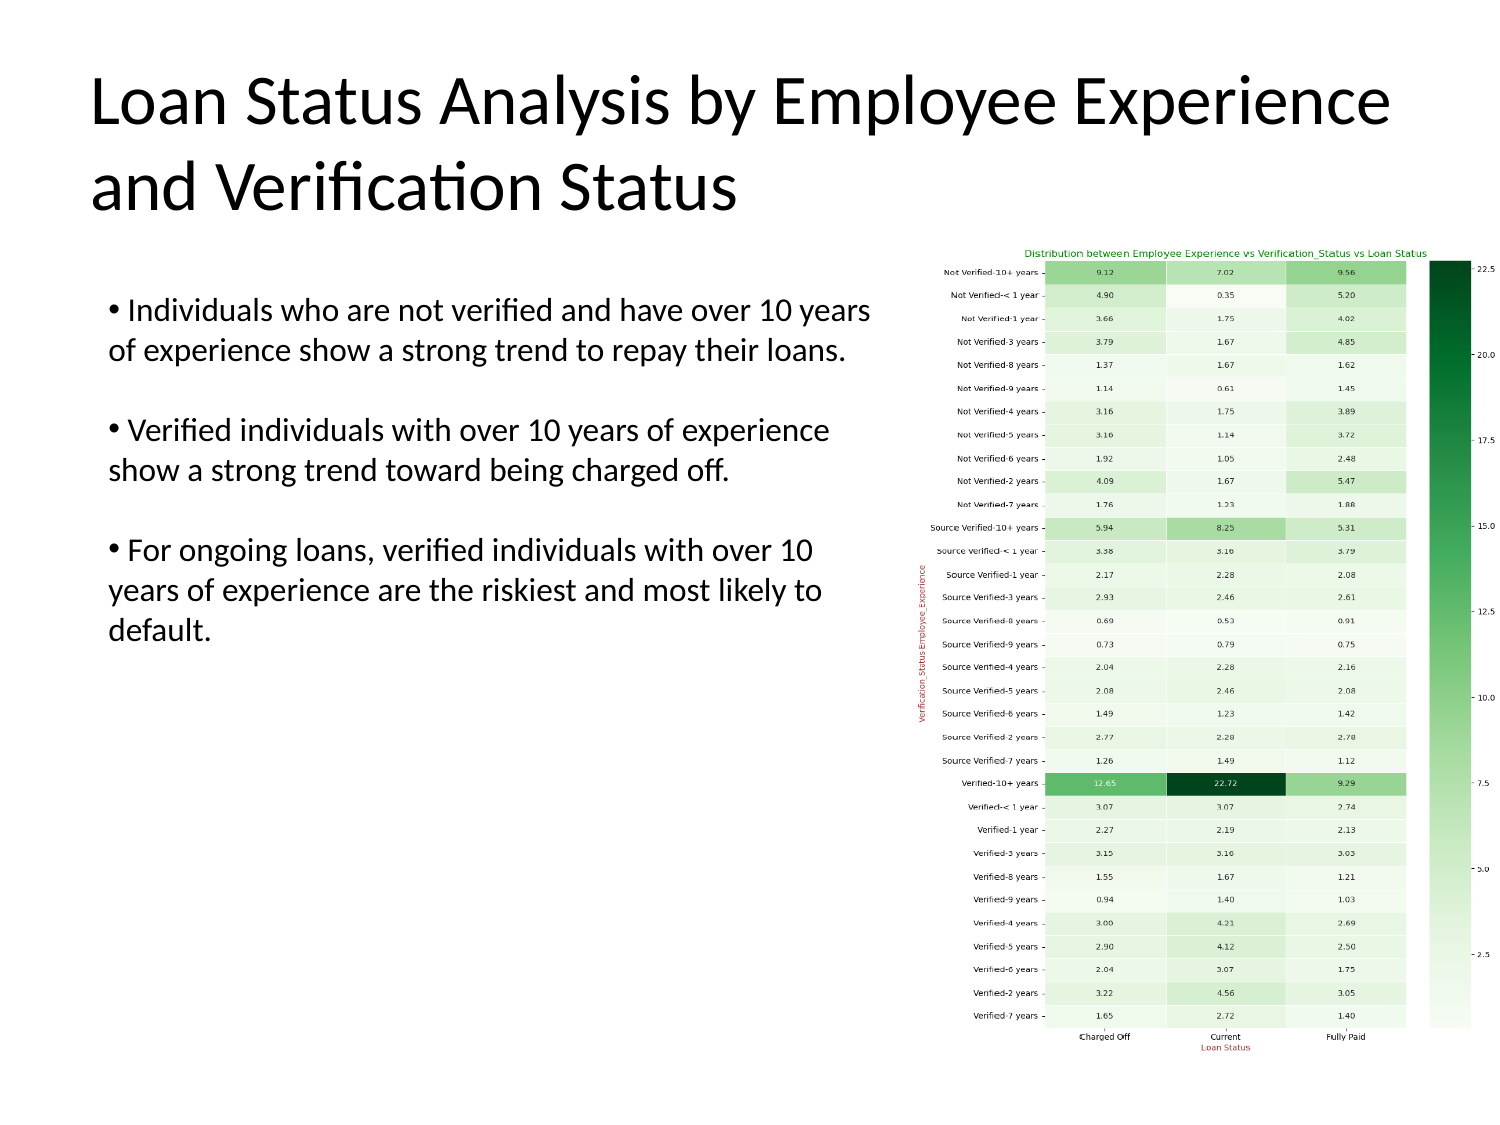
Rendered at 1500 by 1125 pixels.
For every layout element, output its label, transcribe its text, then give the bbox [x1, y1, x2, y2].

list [913, 245, 1500, 1055]
title Loan Status Analysis by Employee Experience and Verification Status [75, 45, 1425, 233]
text_box Individuals who are not verified and have over 10 years of experience show a strong trend to repay their loans. Verified individuals with over 10 years of experience show a strong trend toward being charged off. For ongoing loans, verified individuals with over 10 years of experience are the riskiest and most likely to default. [93, 281, 903, 656]
